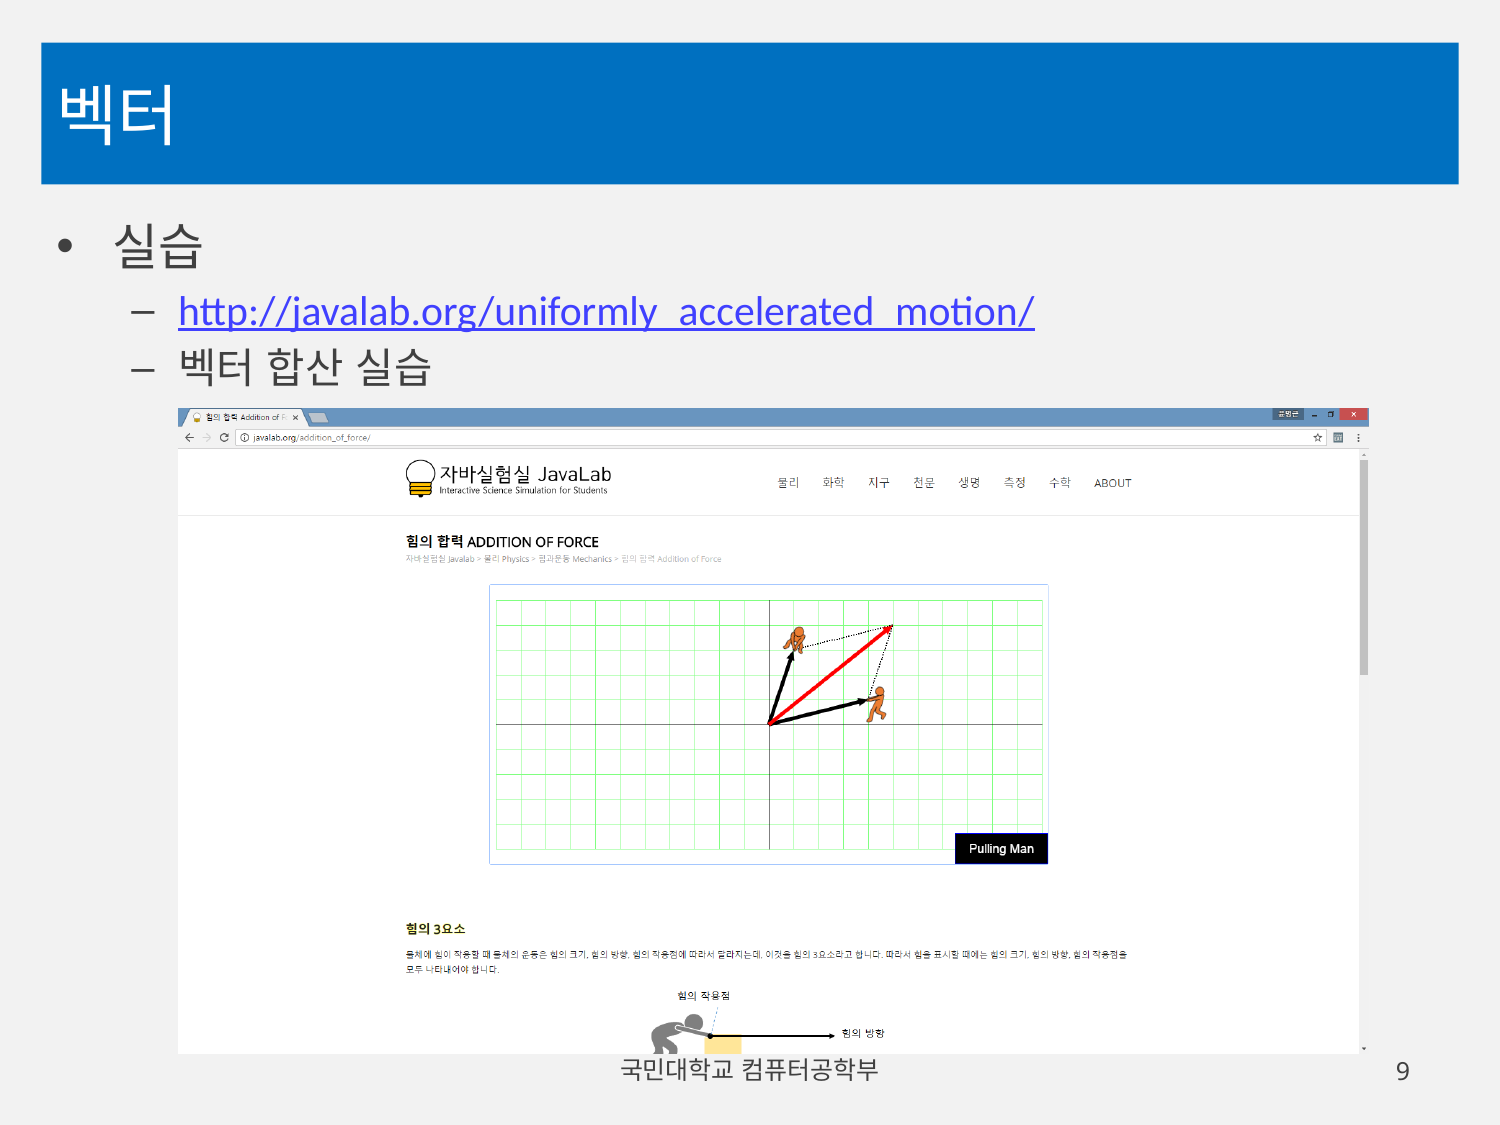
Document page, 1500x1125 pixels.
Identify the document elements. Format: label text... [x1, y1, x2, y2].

slide_number 9 [1074, 1042, 1425, 1103]
picture [178, 408, 1370, 1054]
footer 국민대학교 컴퓨터공학부 [466, 1062, 1034, 1103]
list 실습 http://javalab.org/uniformly_accelerated_motion/ 벡터 합산 실습 [41, 208, 1459, 1000]
title 벡터 [41, 42, 1459, 185]
